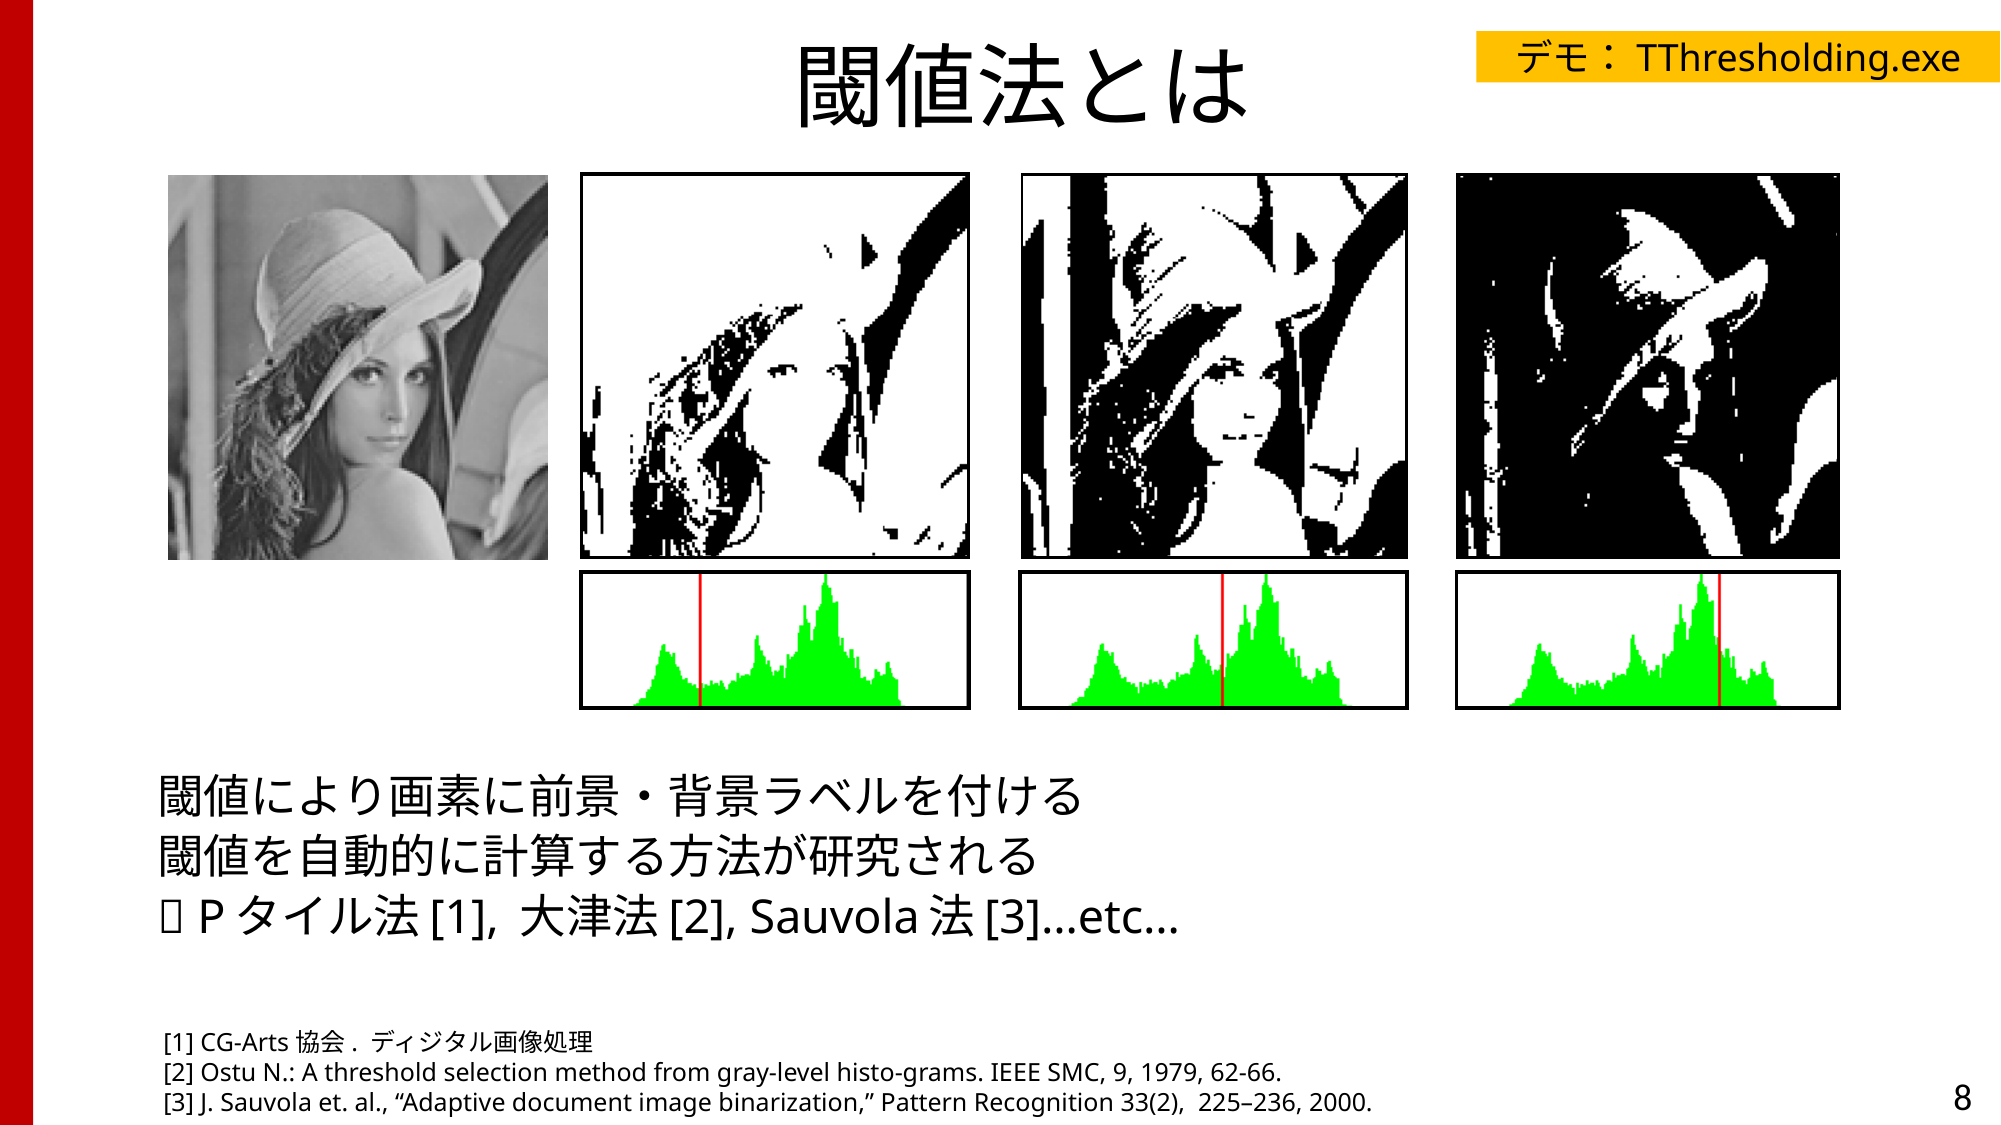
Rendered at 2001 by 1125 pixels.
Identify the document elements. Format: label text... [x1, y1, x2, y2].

slide_number 8 [1537, 1065, 1987, 1125]
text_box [168, 175, 1838, 707]
list 閾値により画素に前景・背景ラベルを付ける 閾値を自動的に計算する方法が研究される  Pタイル法[1], 大津法[2], Sauvola法[3]…etc… [142, 765, 1530, 999]
text_box デモ：TThresholding.exe [1475, 30, 2000, 83]
title 閾値法とは [711, 43, 1334, 138]
text_box [1] CG-Arts協会. ディジタル画像処理 [2] Ostu N.: A threshold selection method from gray-level histo-grams. IEEE SMC, 9, 1979, 62-66. [3] J. Sauvola et. al., “Adaptive document image binarization,” Pattern Recognition 33(2), 225–236, 2000. [148, 1018, 1611, 1124]
